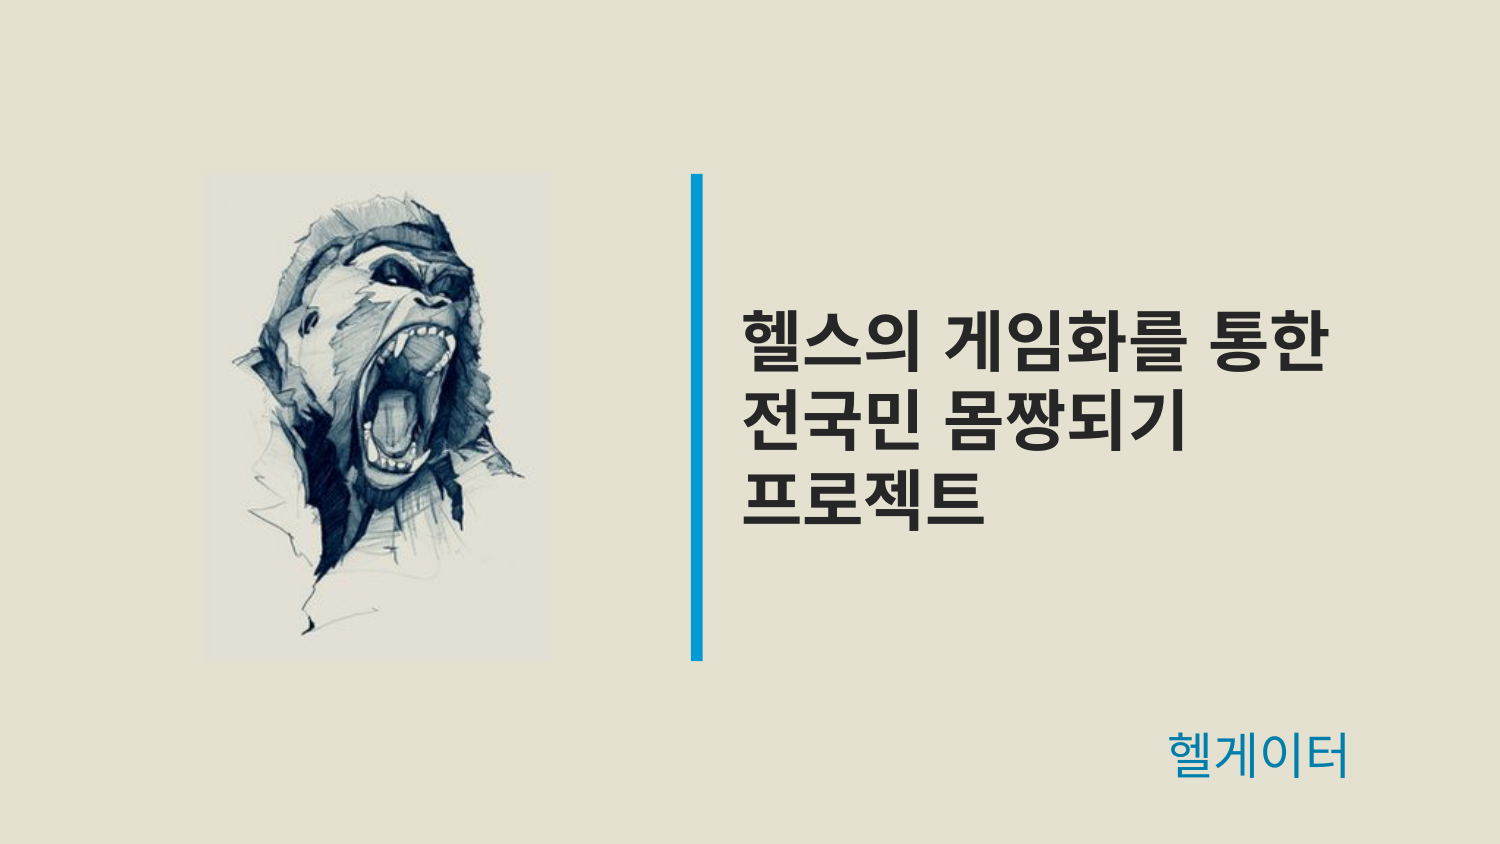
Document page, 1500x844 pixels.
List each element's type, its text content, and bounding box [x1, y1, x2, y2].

text_box 헬게이터 [1087, 717, 1432, 800]
text_box 헬스의 게임화를 통한 전국민 몸짱되기 프로젝트 [726, 291, 1447, 547]
text_box [689, 172, 705, 663]
picture [206, 173, 553, 662]
